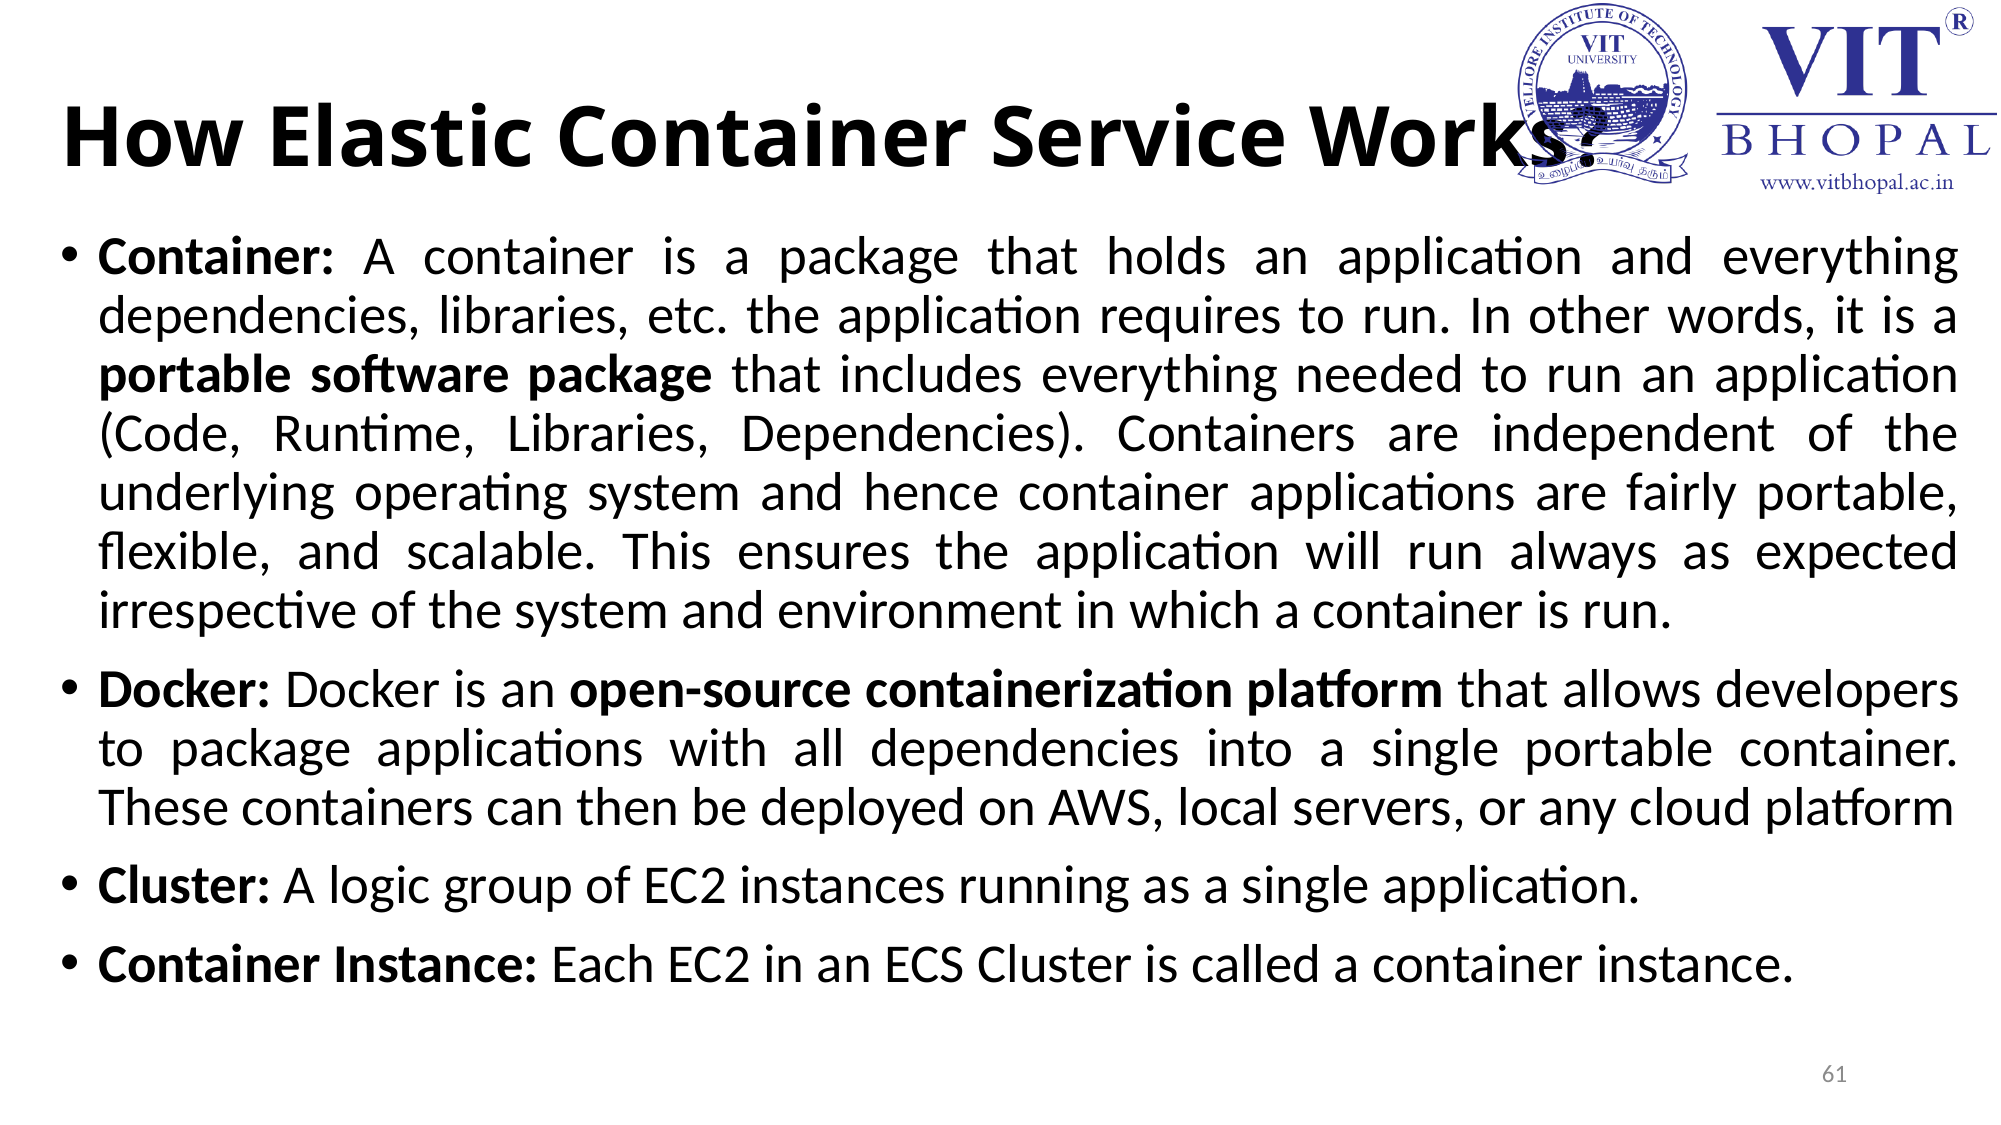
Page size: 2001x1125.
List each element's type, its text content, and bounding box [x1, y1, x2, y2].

slide_number 61 [1412, 1042, 1863, 1103]
picture [1517, 3, 1997, 194]
title How Elastic Container Service Works? [45, 59, 1863, 219]
list Container: A container is a package that holds an application and everything dependencies, libraries, etc. the application requires to run. In other words, it is a portable software package that includes everything needed to run an application (Code, Runtime, Libraries, Dependencies). Containers are independent of the underlying operating system and hence container applications are fairly portable, flexible, and scalable. This ensures the application will run always as expected irrespective of the system and environment in which a container is run. Docker: Docker is an open-source containerization platform that allows developers to package applications with all dependencies into a single portable container. These containers can then be deployed on AWS, local servers, or any cloud platform Cluster: A logic group of EC2 instances running as a single application. Container Instance: Each EC2 in an ECS Cluster is called a container instance. [45, 219, 1975, 1066]
